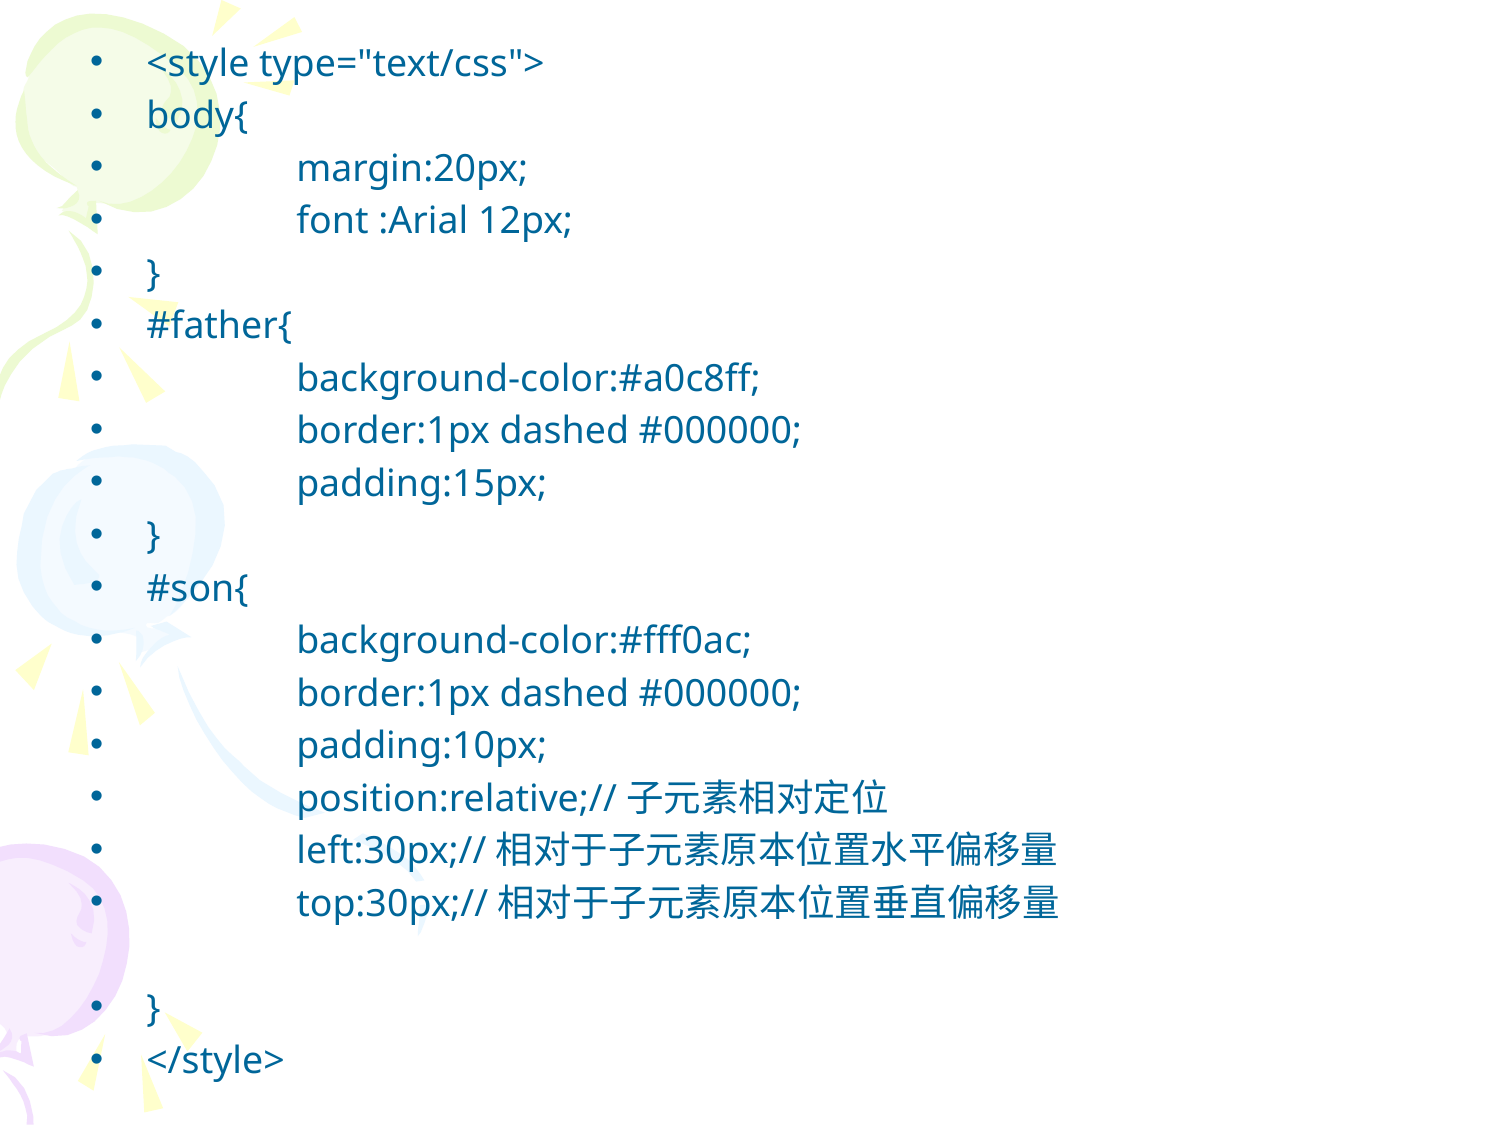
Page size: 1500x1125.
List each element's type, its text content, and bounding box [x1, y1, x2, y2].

list <style type="text/css"> body{ margin:20px; font :Arial 12px; } #father{ background-color:#a0c8ff; border:1px dashed #000000; padding:15px; } #son{ background-color:#fff0ac; border:1px dashed #000000; padding:10px; position:relative;//子元素相对定位 left:30px;//相对于子元素原本位置水平偏移量 top:30px;//相对于子元素原本位置垂直偏移量 } </style> [74, 30, 1426, 1095]
